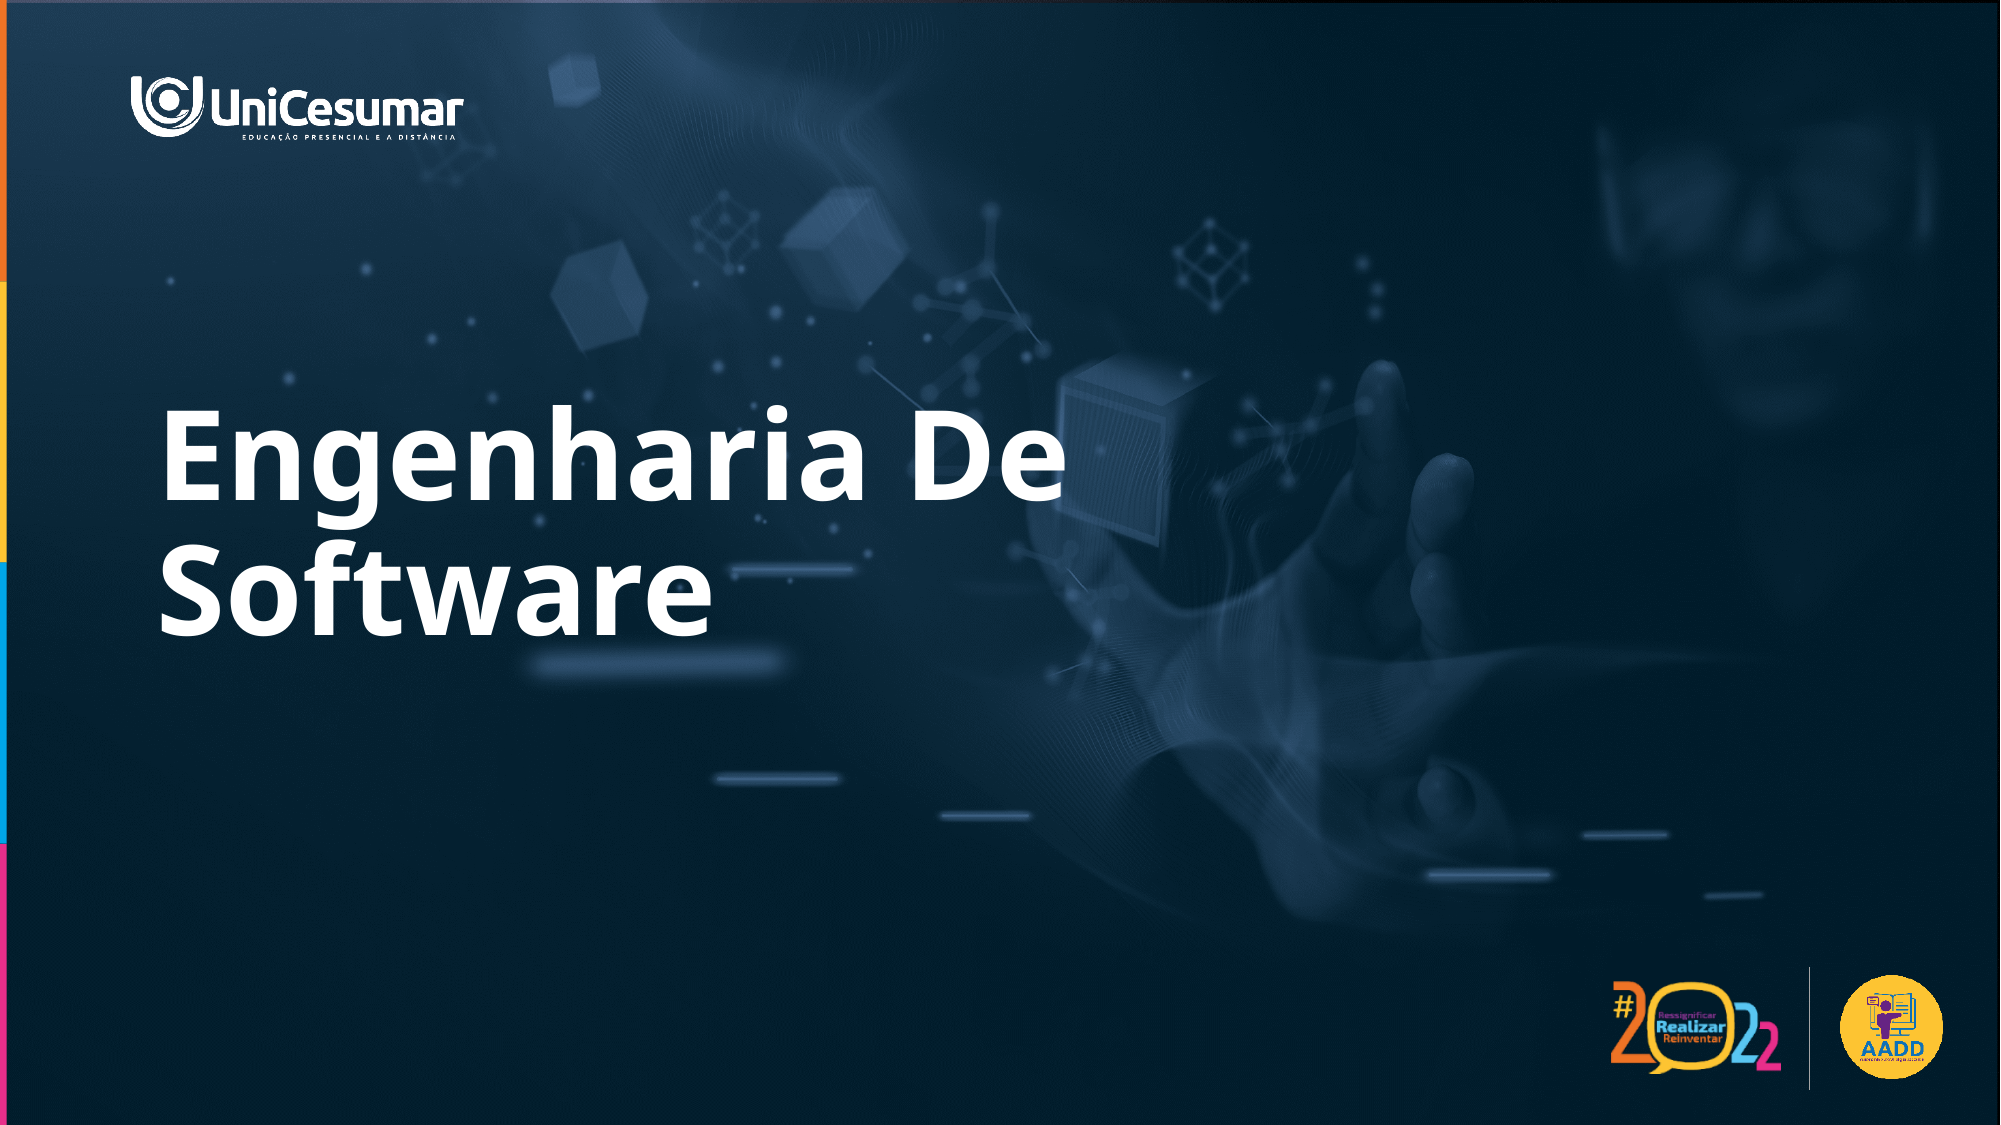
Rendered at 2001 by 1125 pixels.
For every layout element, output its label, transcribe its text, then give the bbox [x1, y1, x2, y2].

picture [1840, 975, 1943, 1079]
picture [131, 76, 464, 141]
picture [1611, 981, 1781, 1074]
title Engenharia De Software [141, 390, 1128, 666]
